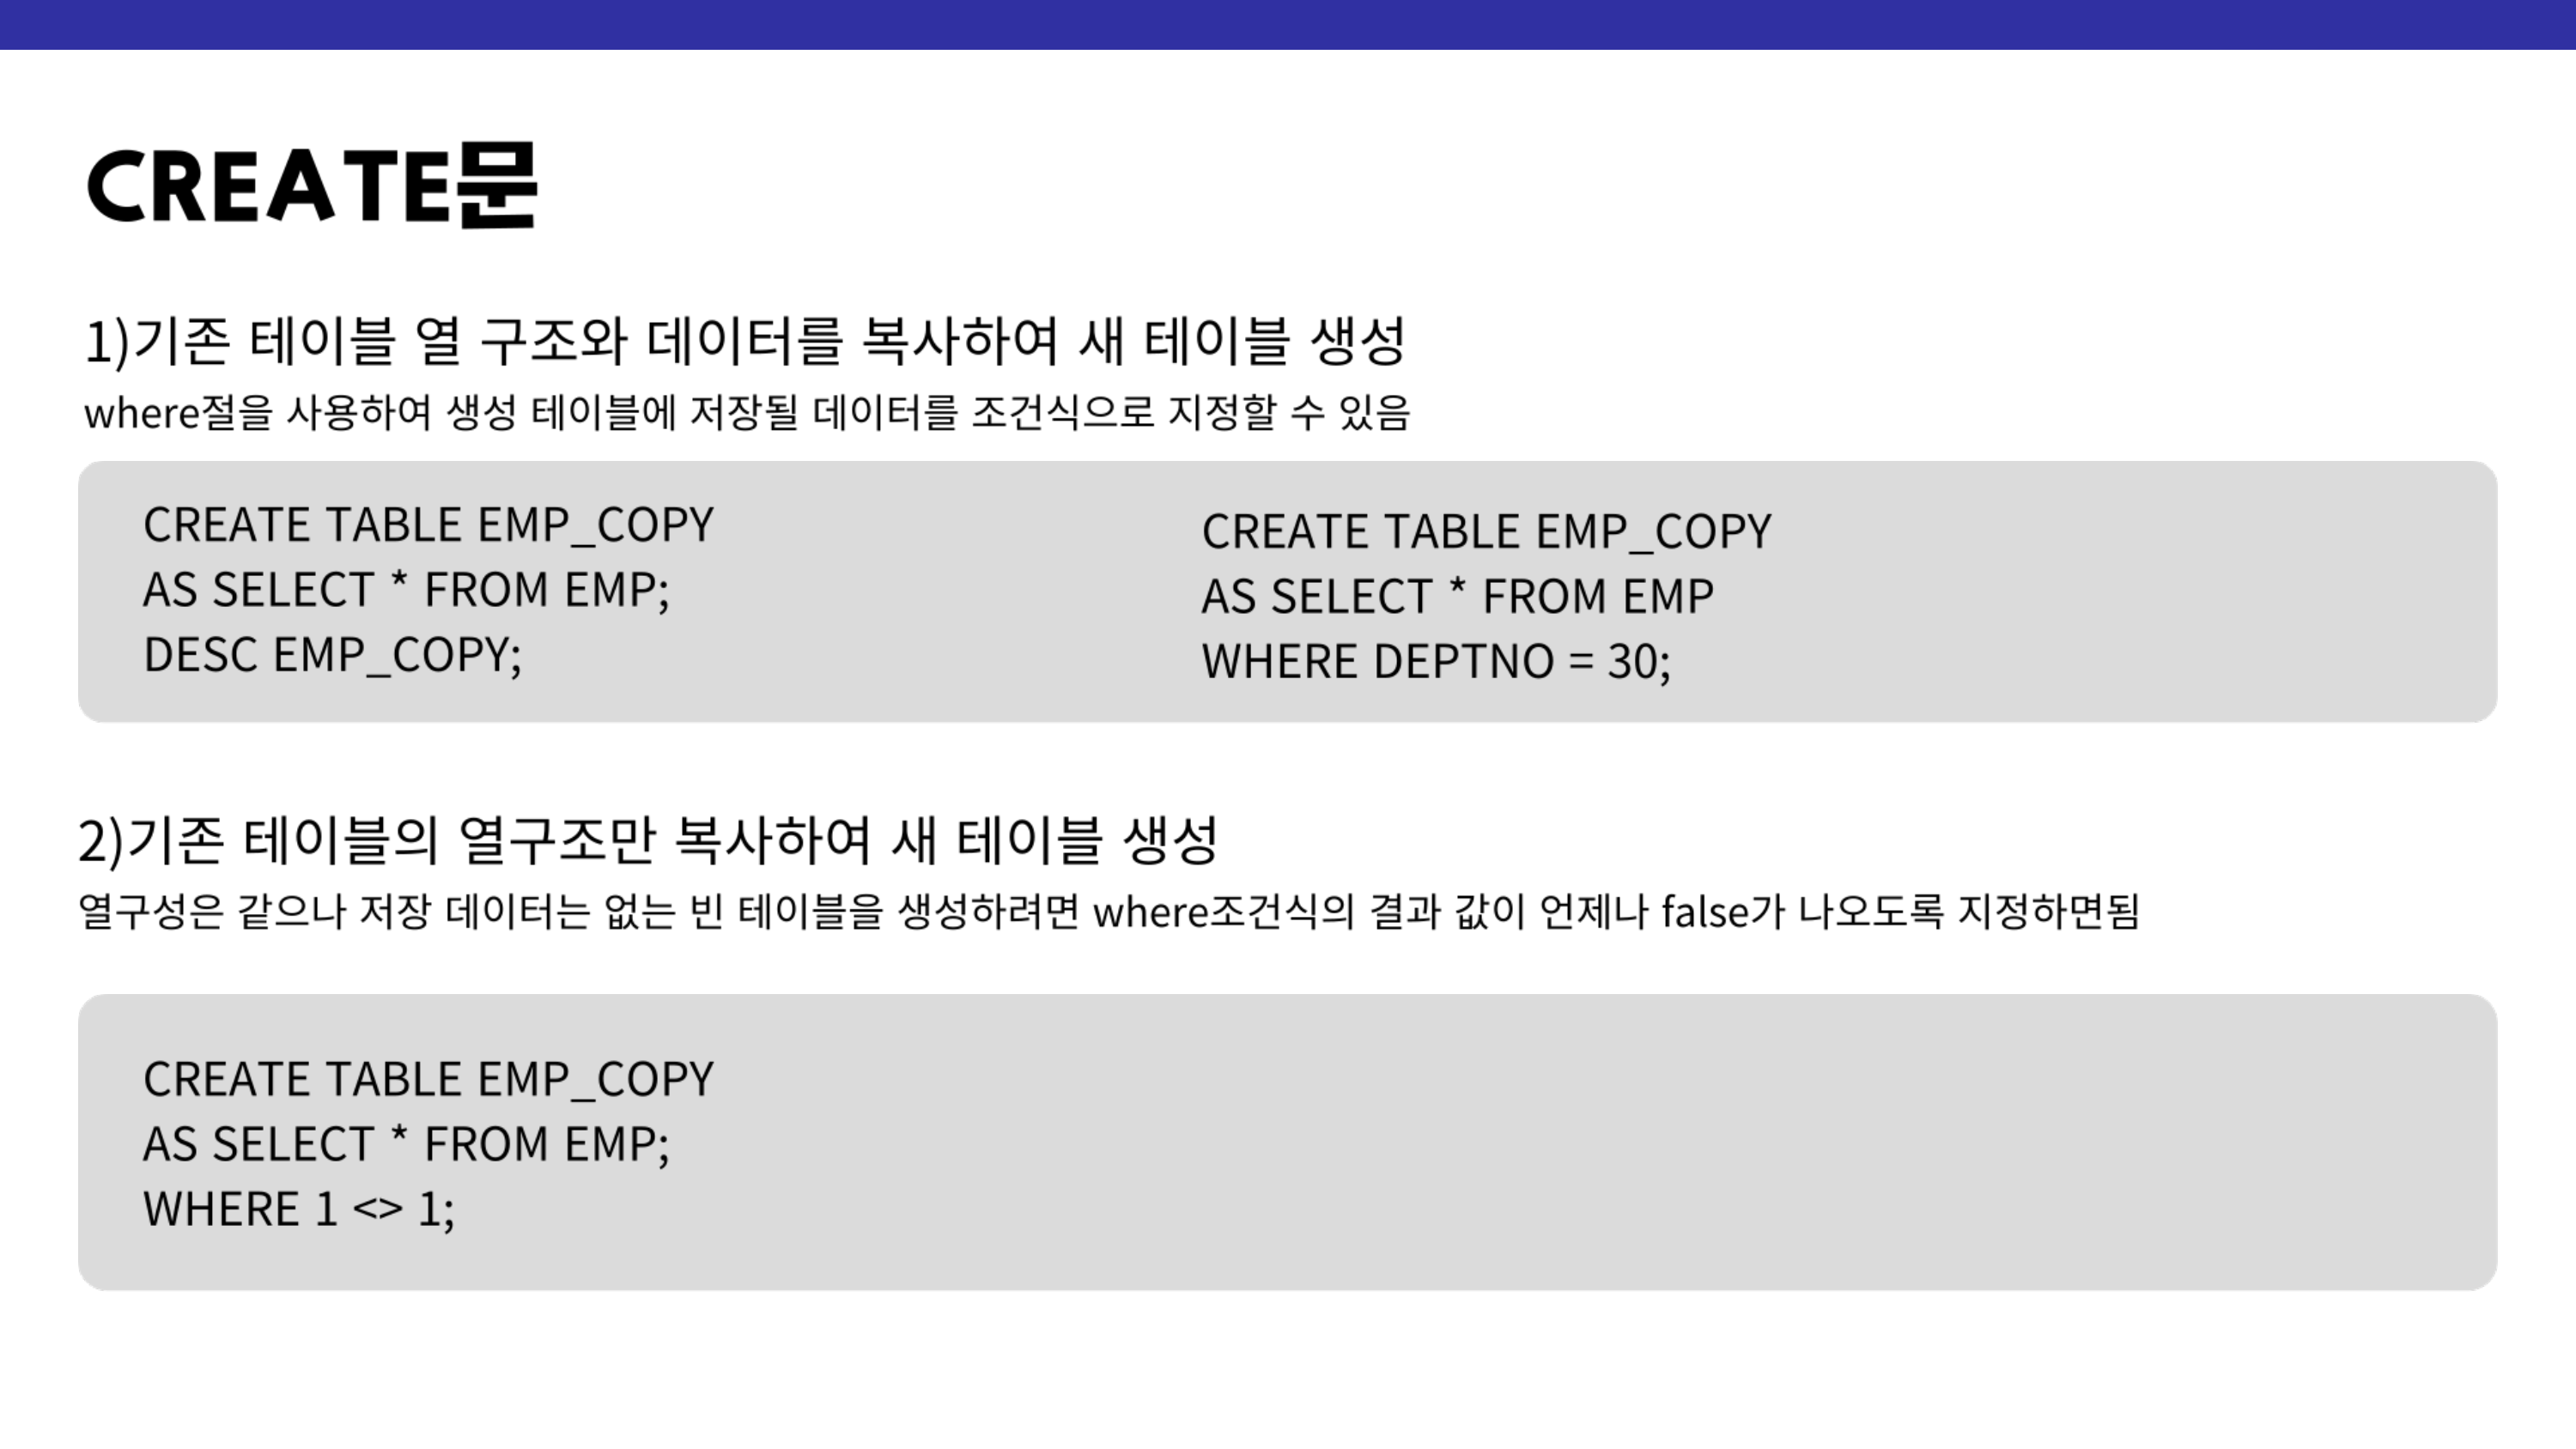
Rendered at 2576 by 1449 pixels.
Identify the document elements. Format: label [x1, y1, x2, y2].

picture [135, 483, 747, 700]
text_box [78, 461, 2498, 724]
picture [135, 1038, 747, 1258]
picture [76, 294, 1437, 470]
picture [1193, 489, 1805, 709]
picture [70, 794, 2166, 957]
text_box [0, 0, 2576, 50]
text_box [78, 994, 2498, 1292]
picture [70, 117, 557, 270]
